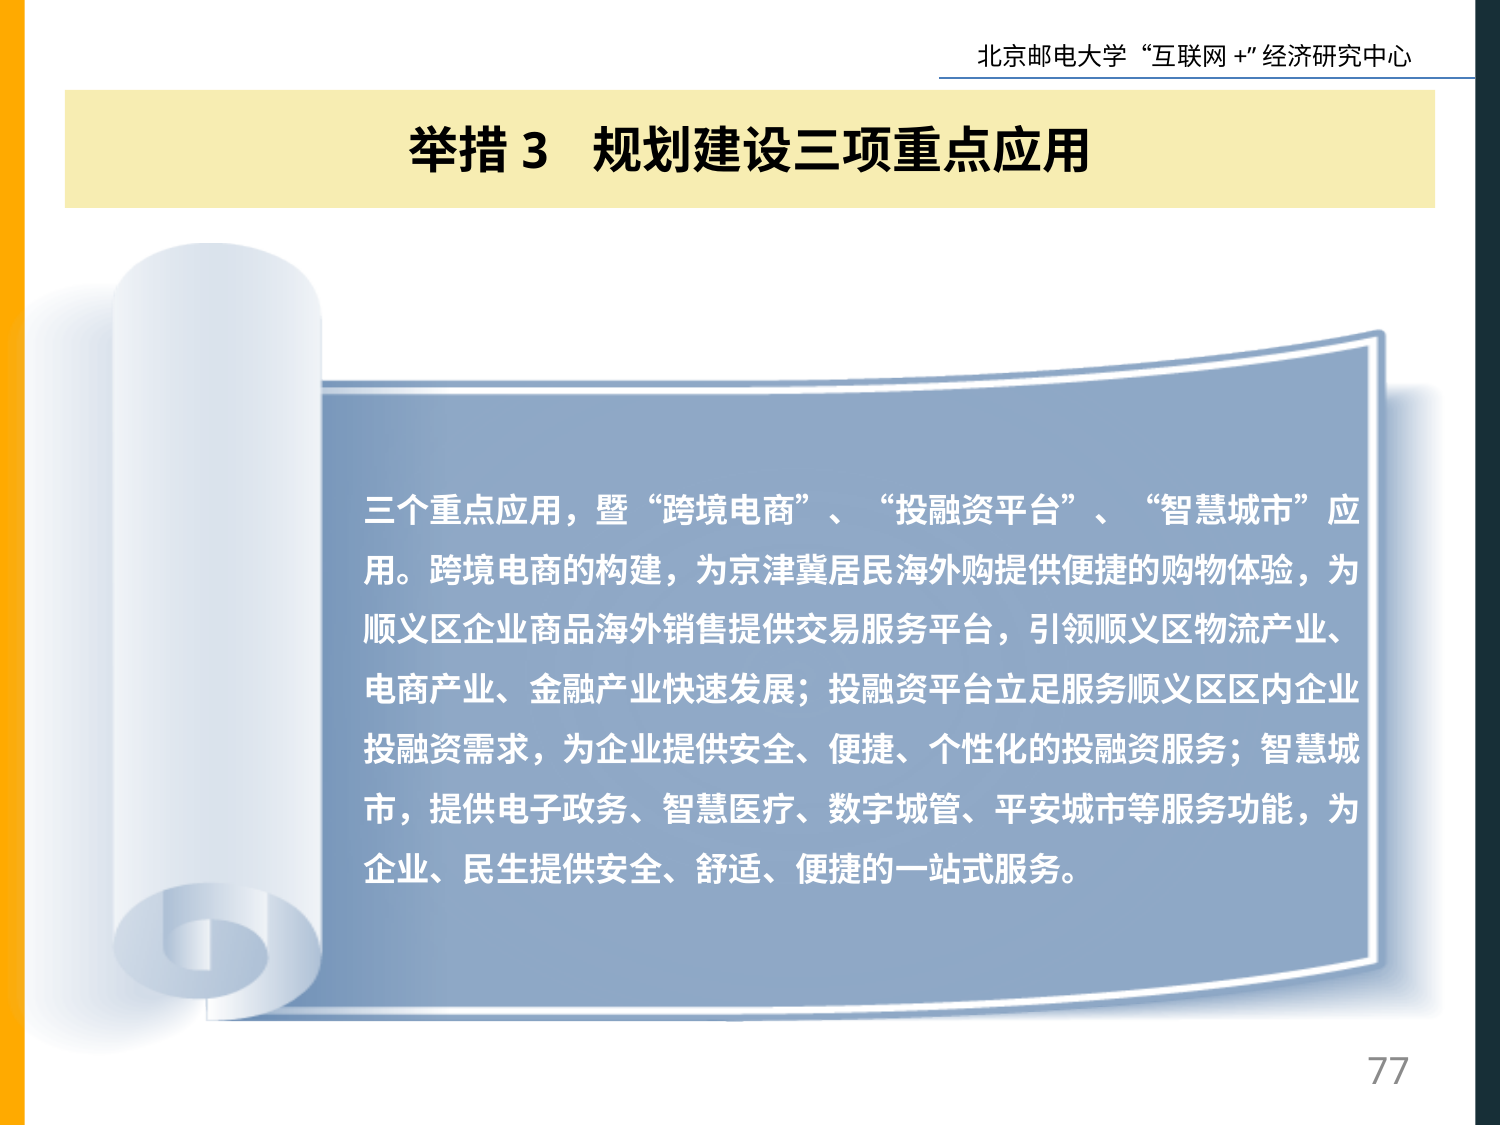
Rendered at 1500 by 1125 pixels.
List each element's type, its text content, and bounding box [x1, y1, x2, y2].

text_box 举措3 规划建设三项重点应用 [63, 88, 1437, 210]
picture [0, 243, 1448, 1059]
slide_number 77 [1074, 1067, 1425, 1103]
